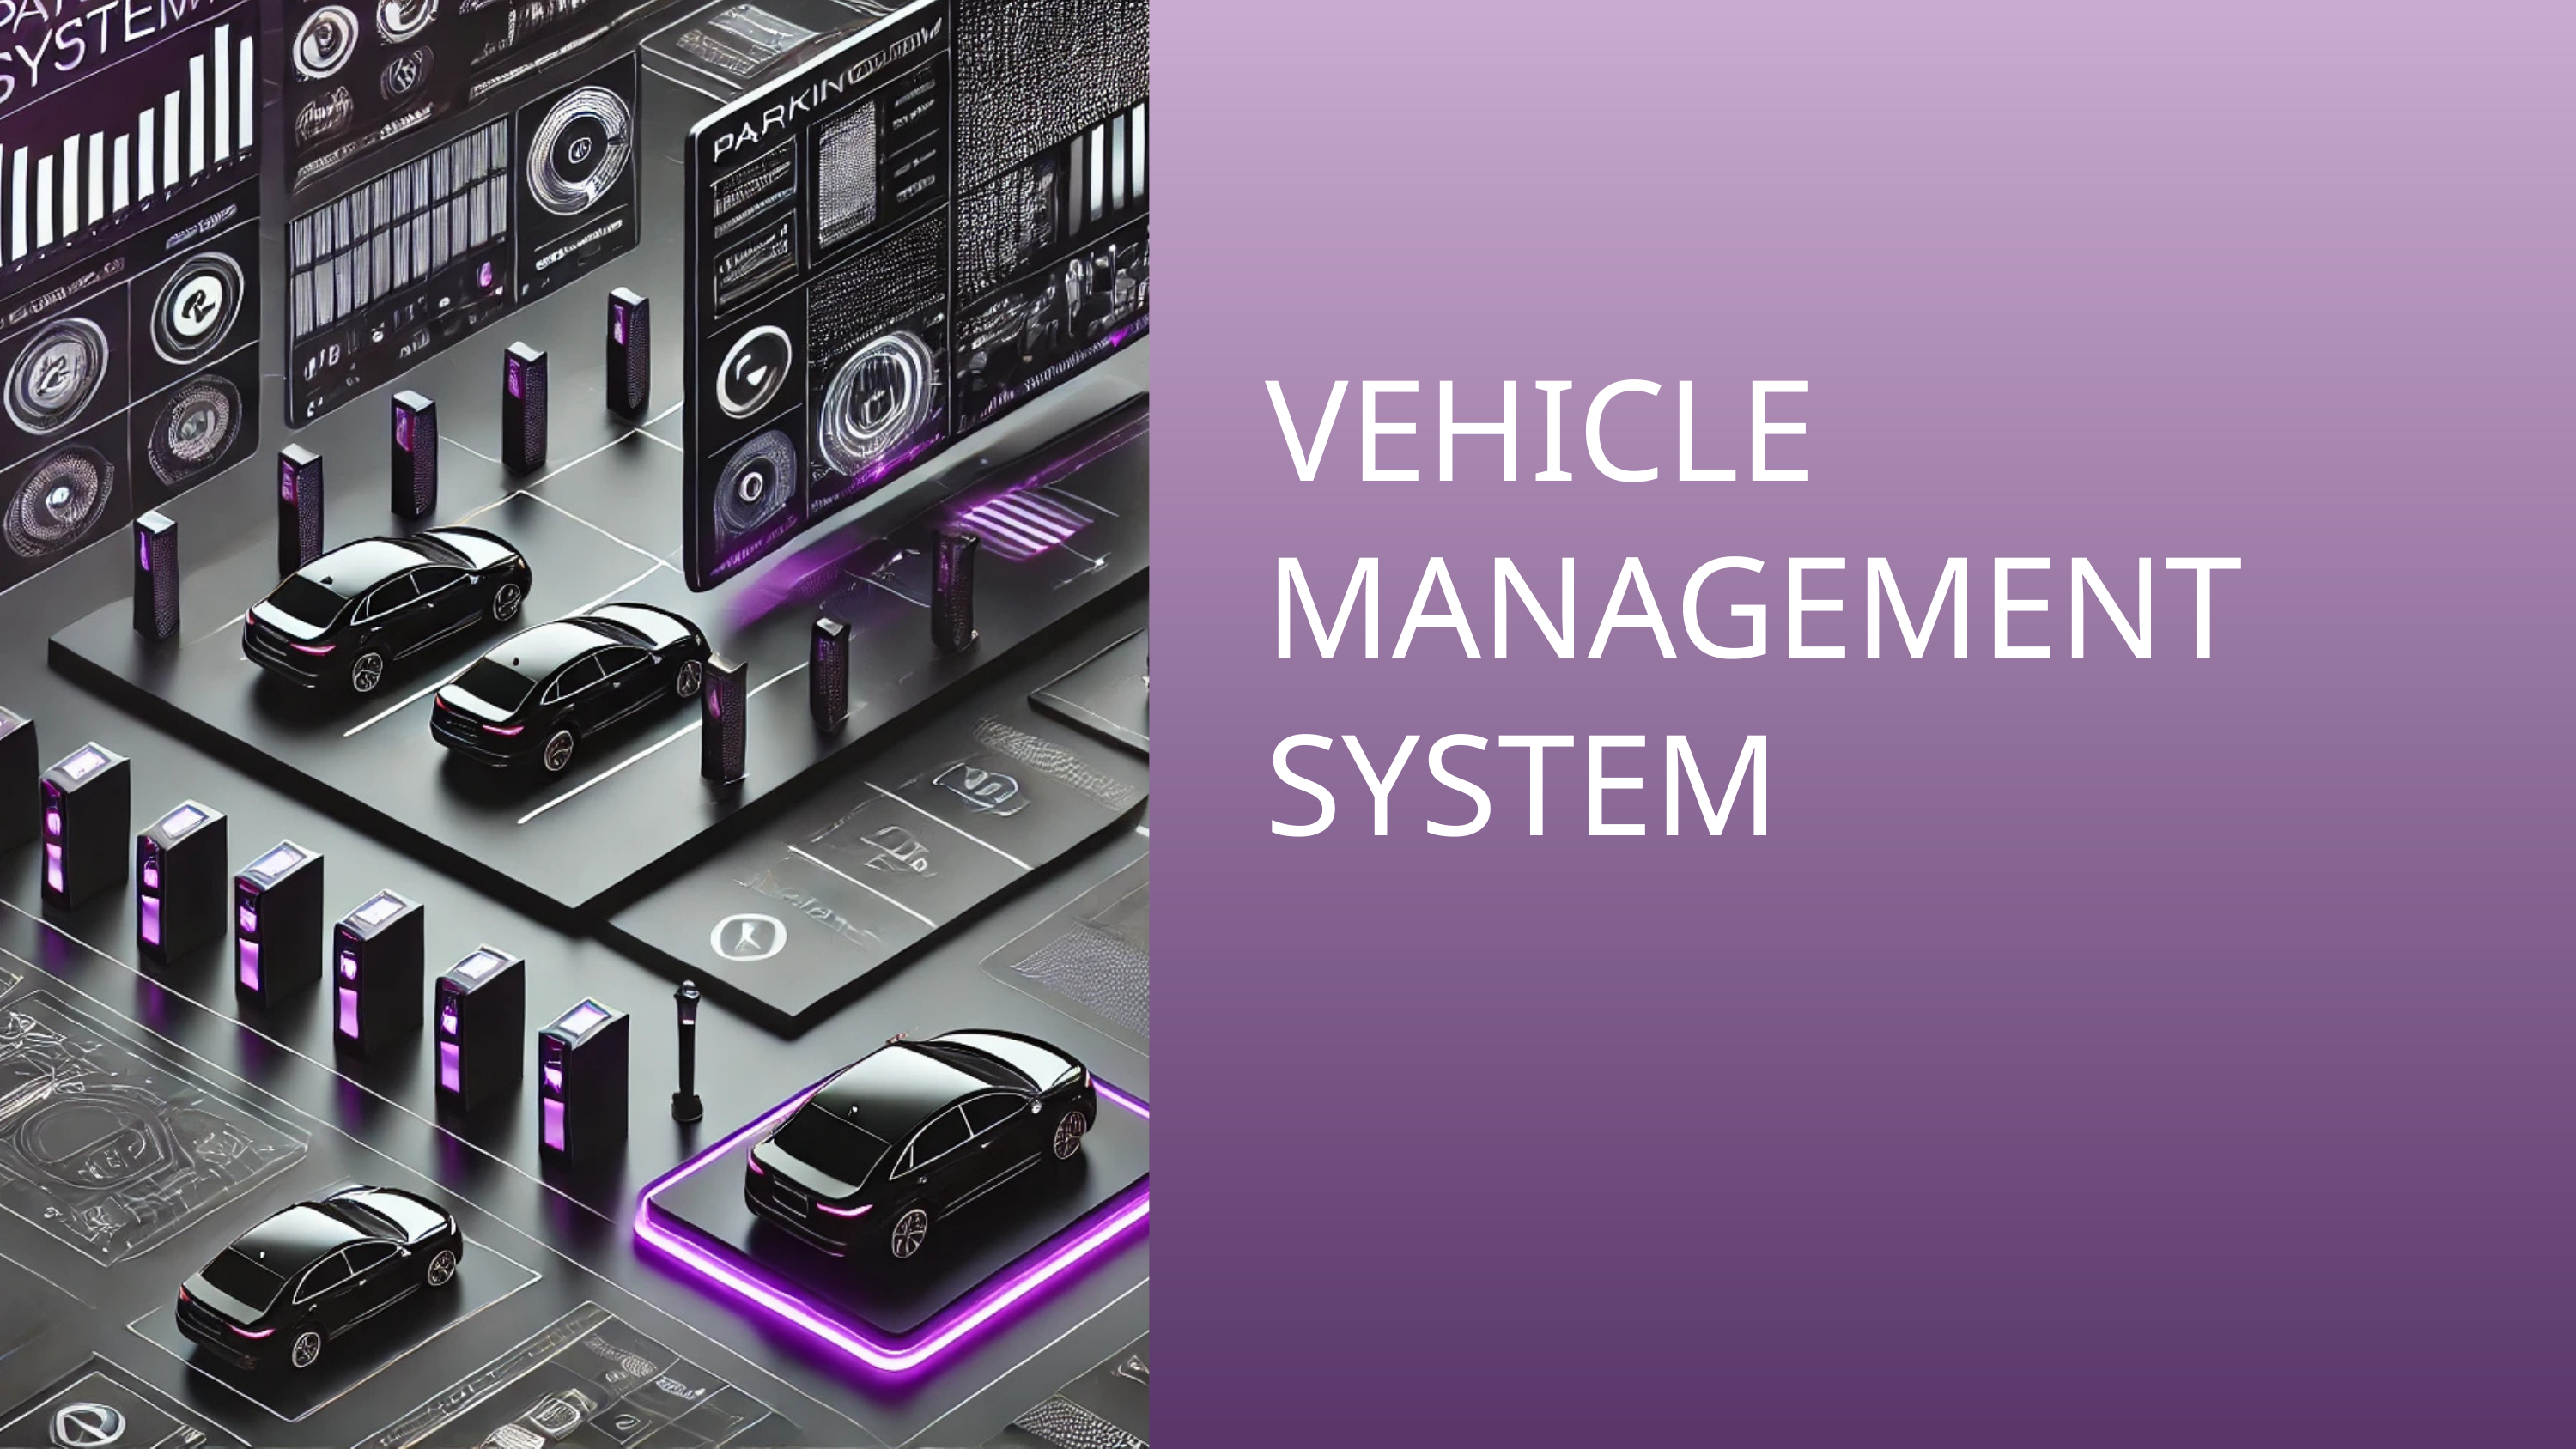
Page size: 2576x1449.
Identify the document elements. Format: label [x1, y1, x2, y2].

text_box [0, 0, 825, 1449]
text_box [831, 0, 2576, 1449]
